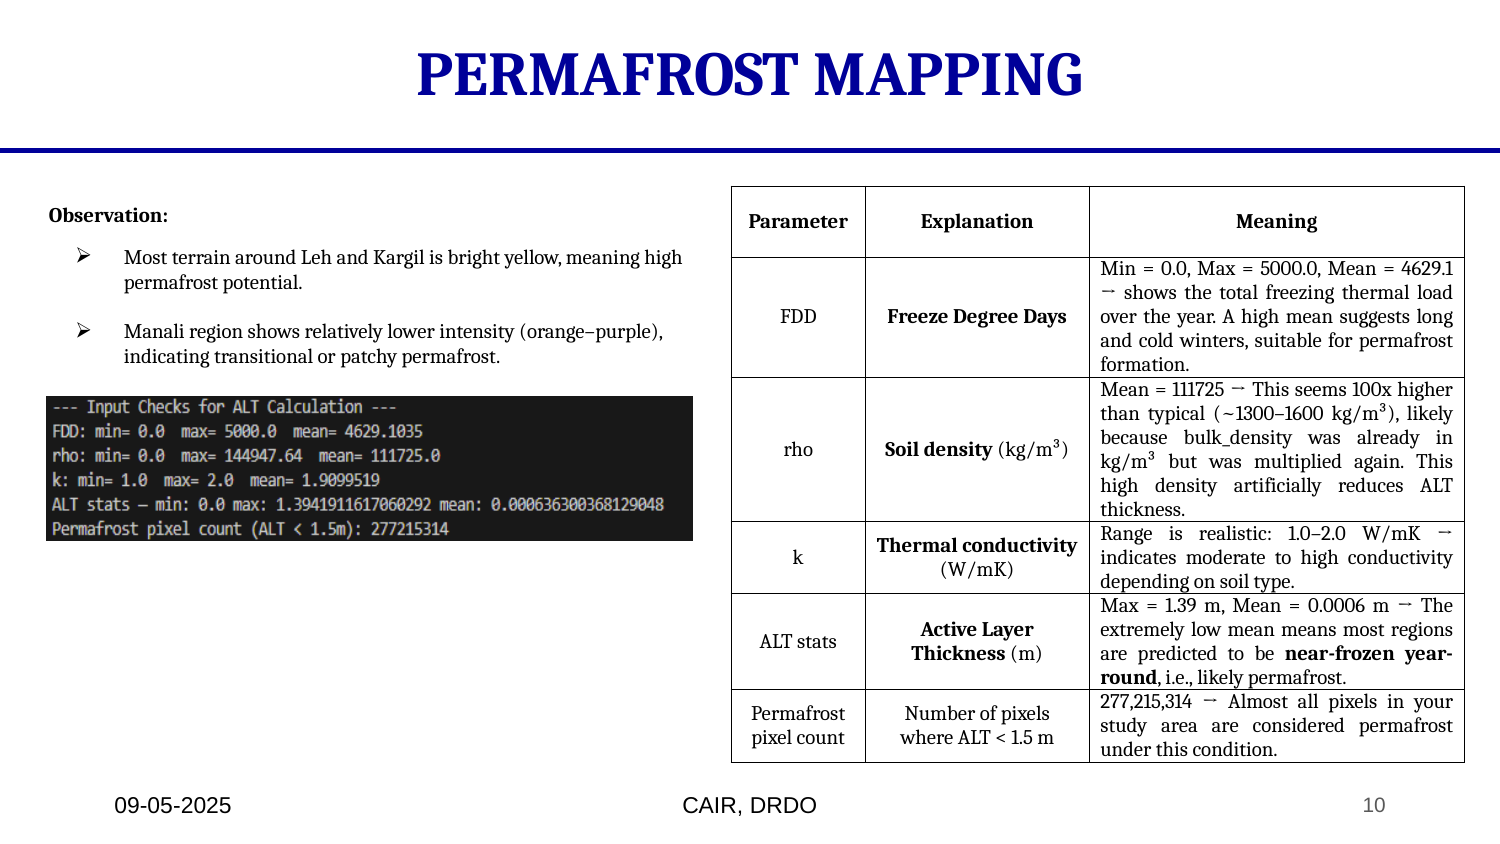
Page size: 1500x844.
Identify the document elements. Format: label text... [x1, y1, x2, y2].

table_cell Min = 0.0, Max = 5000.0, Mean = 4629.1 → shows the total freezing thermal load over the year. A high mean suggests long and cold winters, suitable for permafrost formation. [1090, 258, 1464, 377]
table_cell Permafrost pixel count [732, 690, 865, 762]
table_header Parameter [735, 187, 865, 257]
picture [45, 396, 694, 541]
table_cell Soil density (kg/m³) [866, 378, 1089, 521]
footer CAIR, DRDO [496, 782, 1004, 827]
title PERMAFROST MAPPING [103, 0, 1397, 148]
table_header Explanation [866, 187, 1089, 257]
table_cell Active Layer Thickness (m) [866, 594, 1089, 689]
table_cell k [732, 522, 865, 593]
table_header Meaning [1090, 187, 1464, 257]
table_cell Mean = 111725 → This seems 100x higher than typical (~1300–1600 kg/m³), likely because bulk_density was already in kg/m³ but was multiplied again. This high density artificially reduces ALT thickness. [1090, 378, 1464, 521]
table_cell Number of pixels where ALT < 1.5 m [866, 690, 1089, 762]
table_cell FDD [735, 258, 865, 377]
slide_number 10 [1059, 782, 1397, 827]
text_box Observation: Most terrain around Leh and Kargil is bright yellow, meaning high permafrost potential. Manali region shows relatively lower intensity (orange–purple), indicating transitional or patchy permafrost. [34, 165, 735, 455]
table_cell 277,215,314 → Almost all pixels in your study area are considered permafrost under this condition. [1090, 690, 1464, 762]
table_cell ALT stats [732, 594, 865, 689]
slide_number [103, 782, 441, 827]
table_cell Max = 1.39 m, Mean = 0.0006 m → The extremely low mean means most regions are predicted to be near-frozen year-round, i.e., likely permafrost. [1090, 594, 1464, 689]
table_cell Thermal conductivity (W/mK) [866, 522, 1089, 593]
table_cell rho [732, 378, 865, 521]
table_cell Range is realistic: 1.0–2.0 W/mK → indicates moderate to high conductivity depending on soil type. [1090, 522, 1464, 593]
table_cell Freeze Degree Days [866, 258, 1089, 377]
